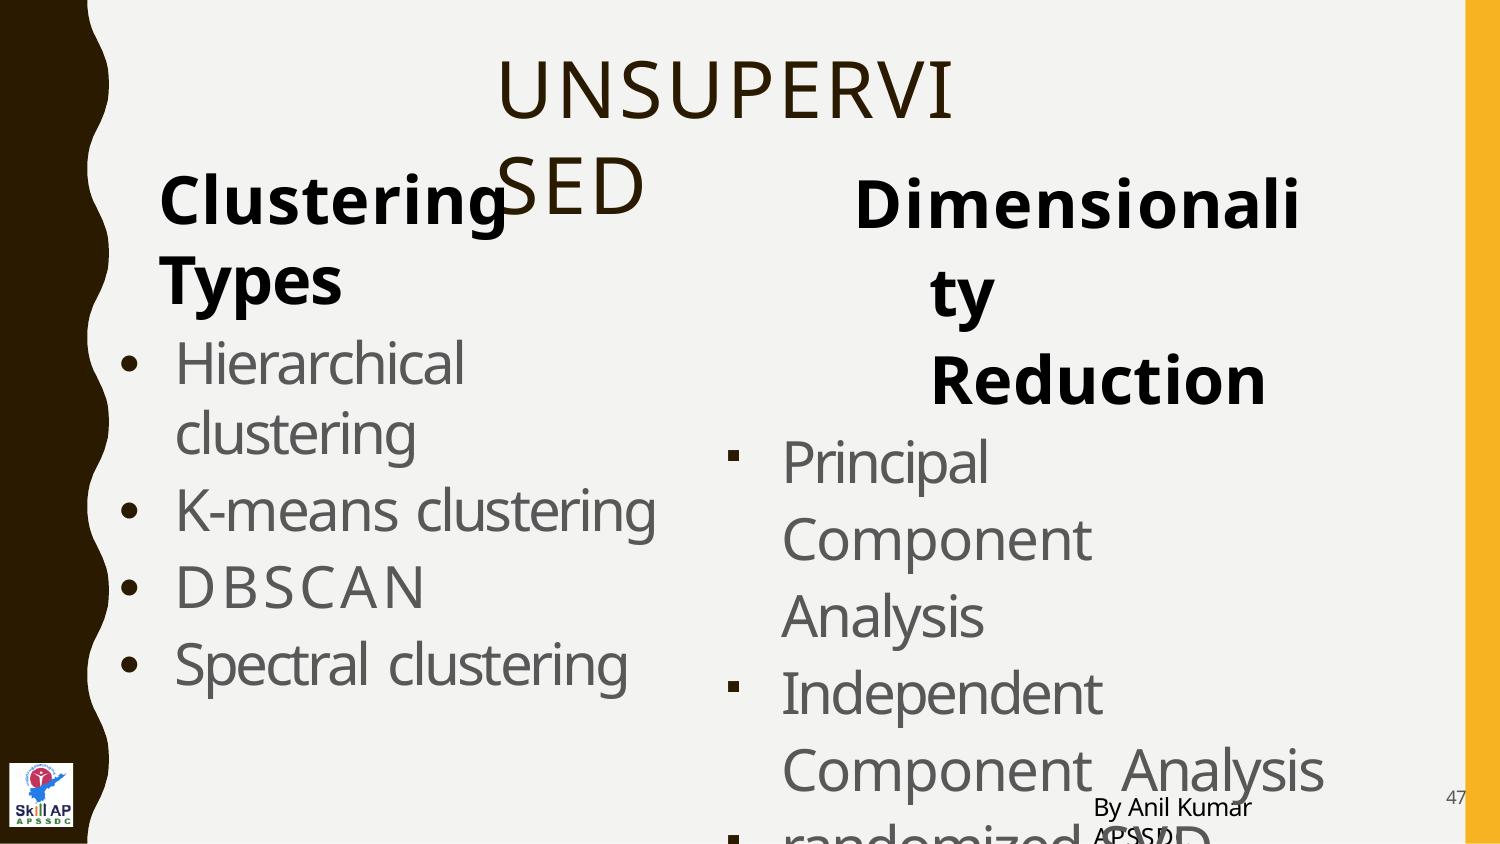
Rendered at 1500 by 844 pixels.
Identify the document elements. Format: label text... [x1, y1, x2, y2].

text_box Dimensionality Reduction Principal Component Analysis Independent Component Analysis randomized SVD [723, 151, 1379, 844]
picture [9, 763, 74, 827]
text_box [1439, 784, 1472, 811]
text_box Clustering Types Hierarchical clustering K-means clustering DBSCAN Spectral clustering [116, 146, 704, 698]
title UNSUPERVISED [493, 37, 1003, 230]
